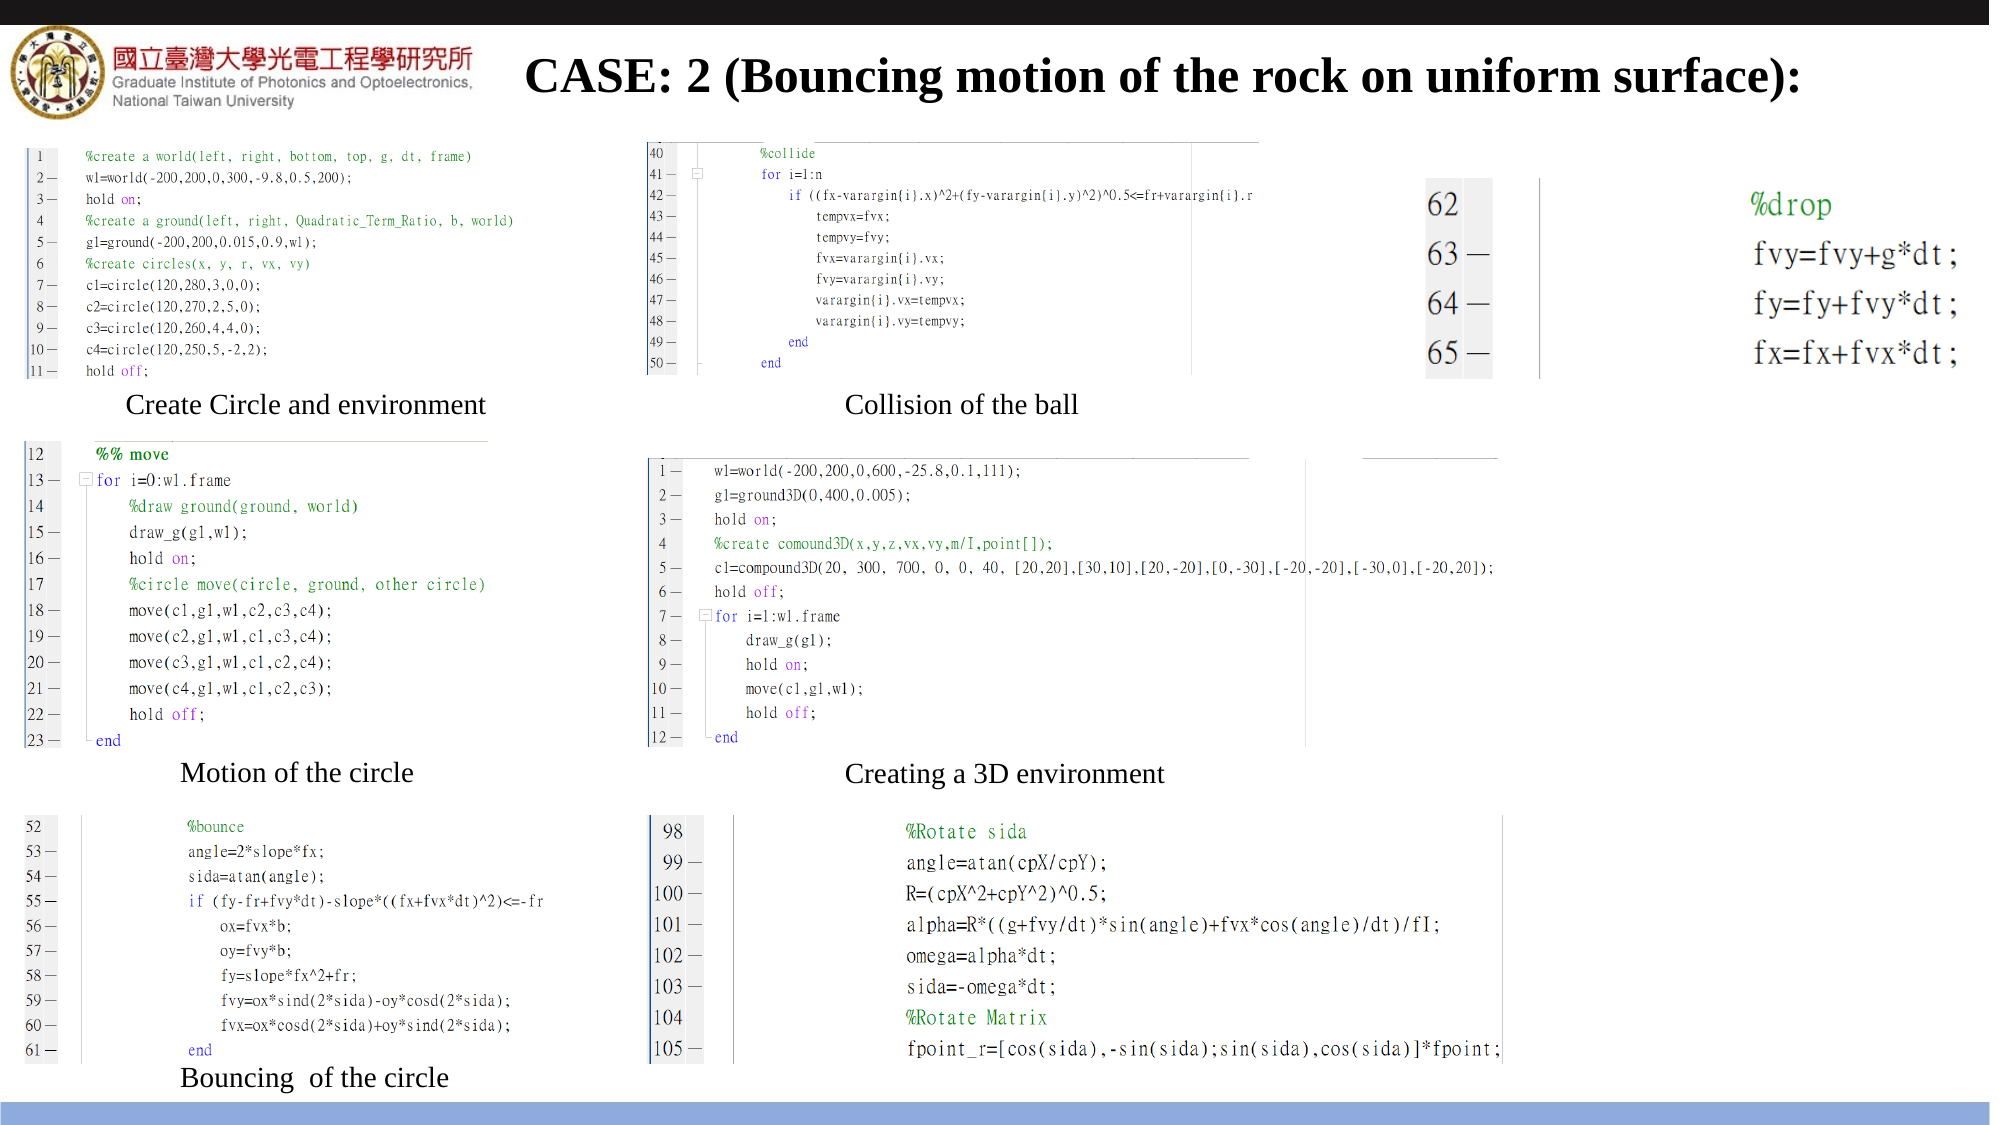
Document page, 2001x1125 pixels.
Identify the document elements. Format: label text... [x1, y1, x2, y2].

text_box Creating a 3D environment [829, 747, 1238, 798]
text_box Collision of the ball [830, 377, 1170, 428]
text_box CASE: 2 (Bouncing motion of the rock on uniform surface): [509, 34, 1897, 110]
text_box Motion of the circle [165, 748, 436, 797]
picture [0, 0, 2001, 1125]
text_box Bouncing of the circle [165, 1064, 506, 1101]
text_box Create Circle and environment [110, 379, 521, 429]
